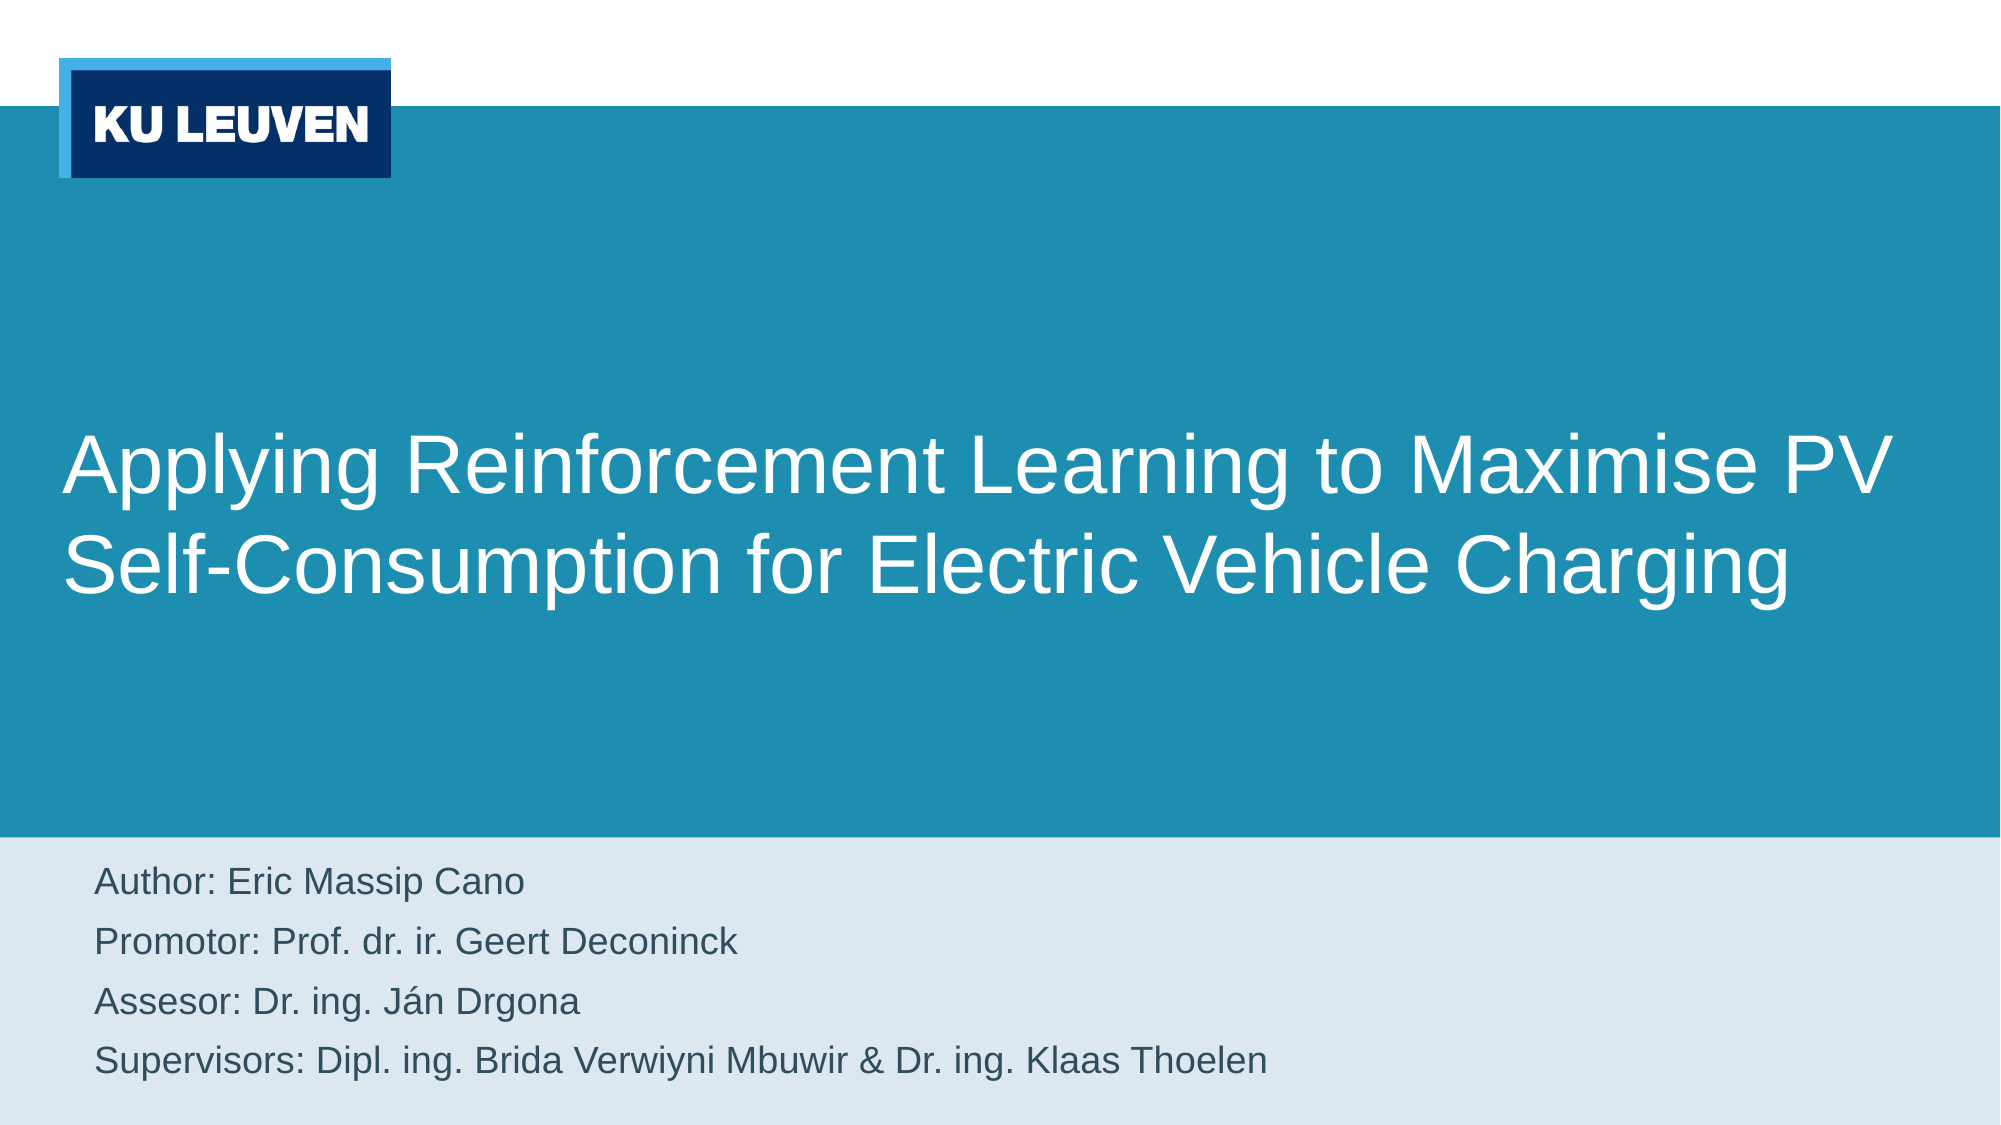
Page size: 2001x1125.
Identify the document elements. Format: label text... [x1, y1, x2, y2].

title Applying Reinforcement Learning to Maximise PV Self-Consumption for Electric Vehicle Charging [61, 179, 1969, 841]
picture [59, 58, 391, 178]
subtitle Author: Eric Massip Cano Promotor: Prof. dr. ir. Geert Deconinck Assesor: Dr. ing. Ján Drgona Supervisors: Dipl. ing. Brida Verwiyni Mbuwir & Dr. ing. Klaas Thoelen [93, 861, 1539, 1125]
